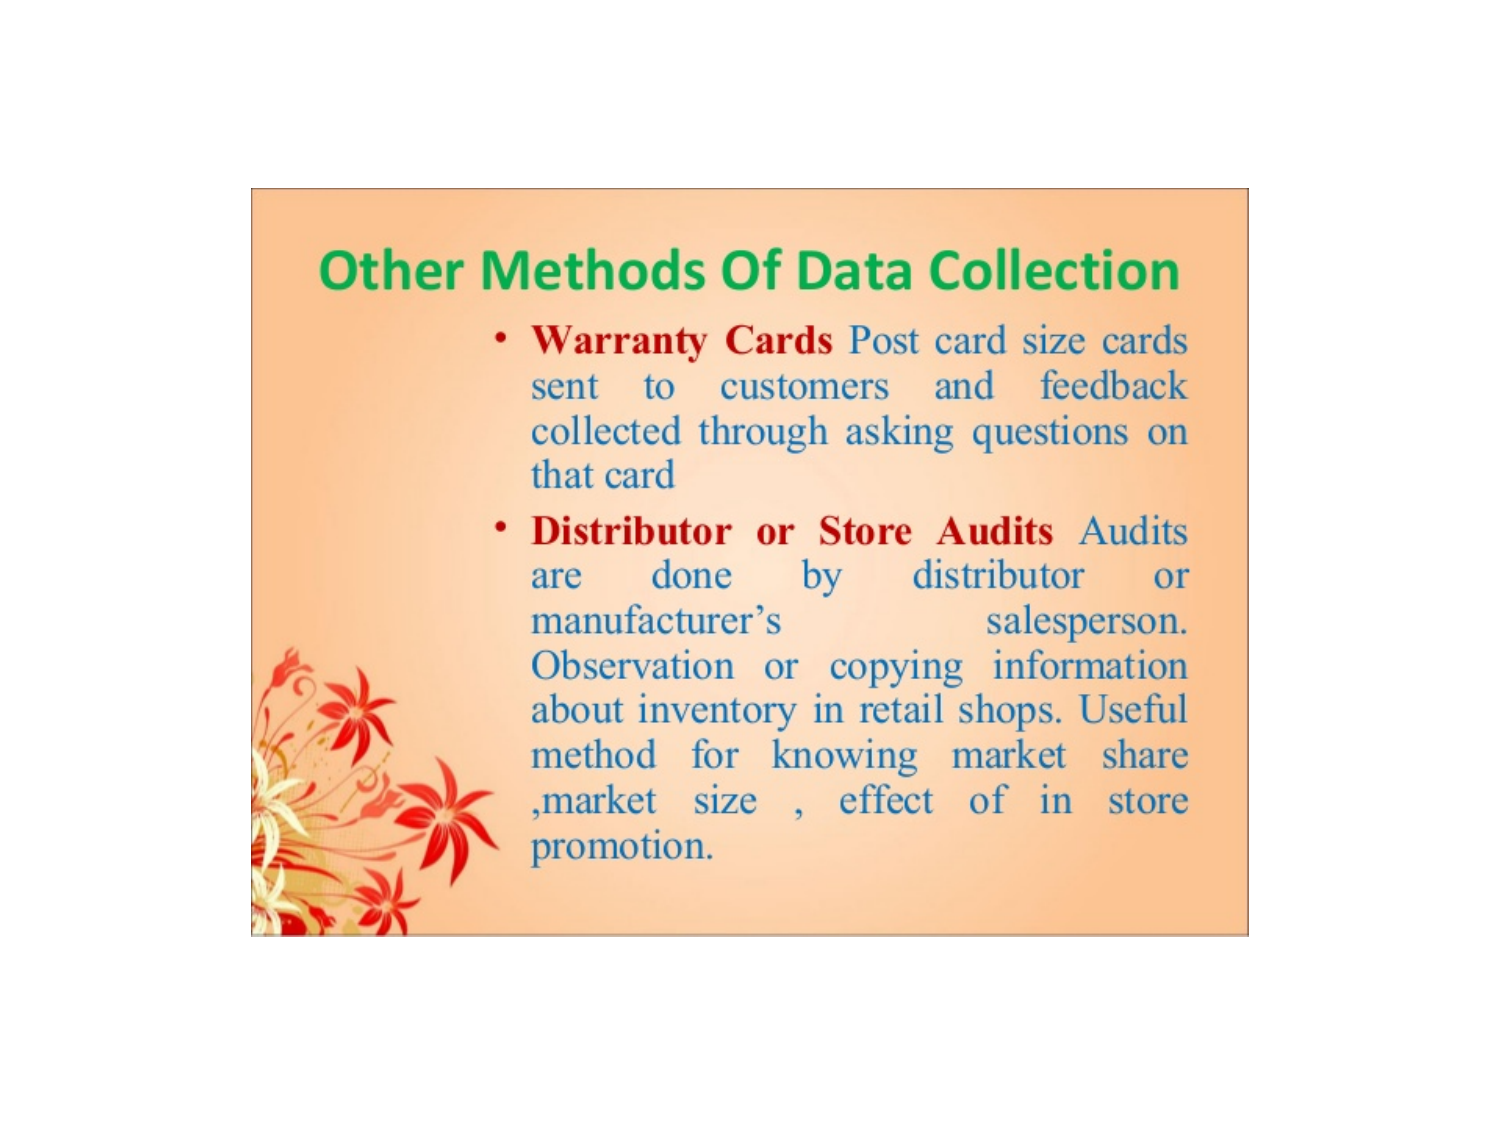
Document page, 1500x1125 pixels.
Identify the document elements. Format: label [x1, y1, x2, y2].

picture [251, 187, 1249, 937]
